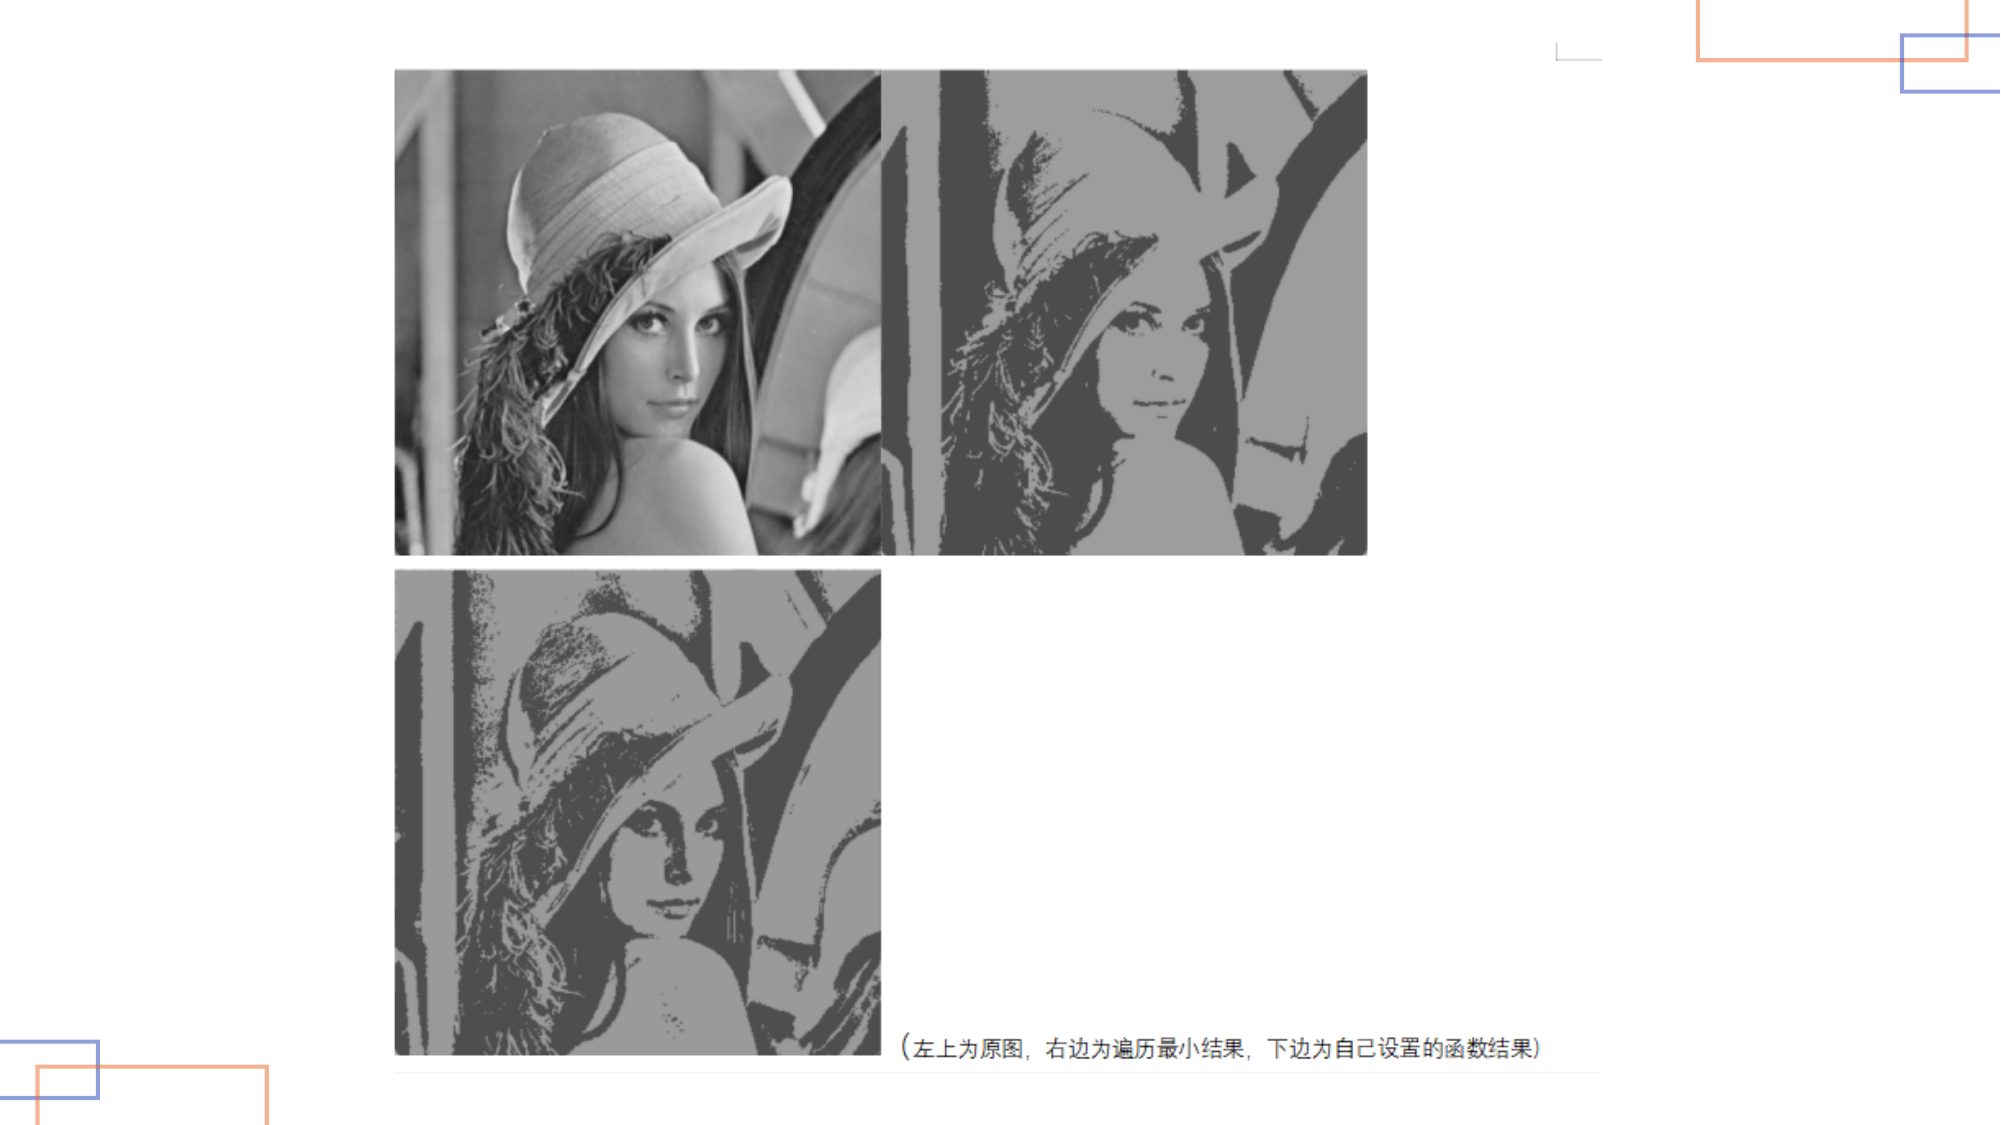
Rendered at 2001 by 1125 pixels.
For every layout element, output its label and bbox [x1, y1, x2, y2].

list [359, 43, 1602, 1082]
